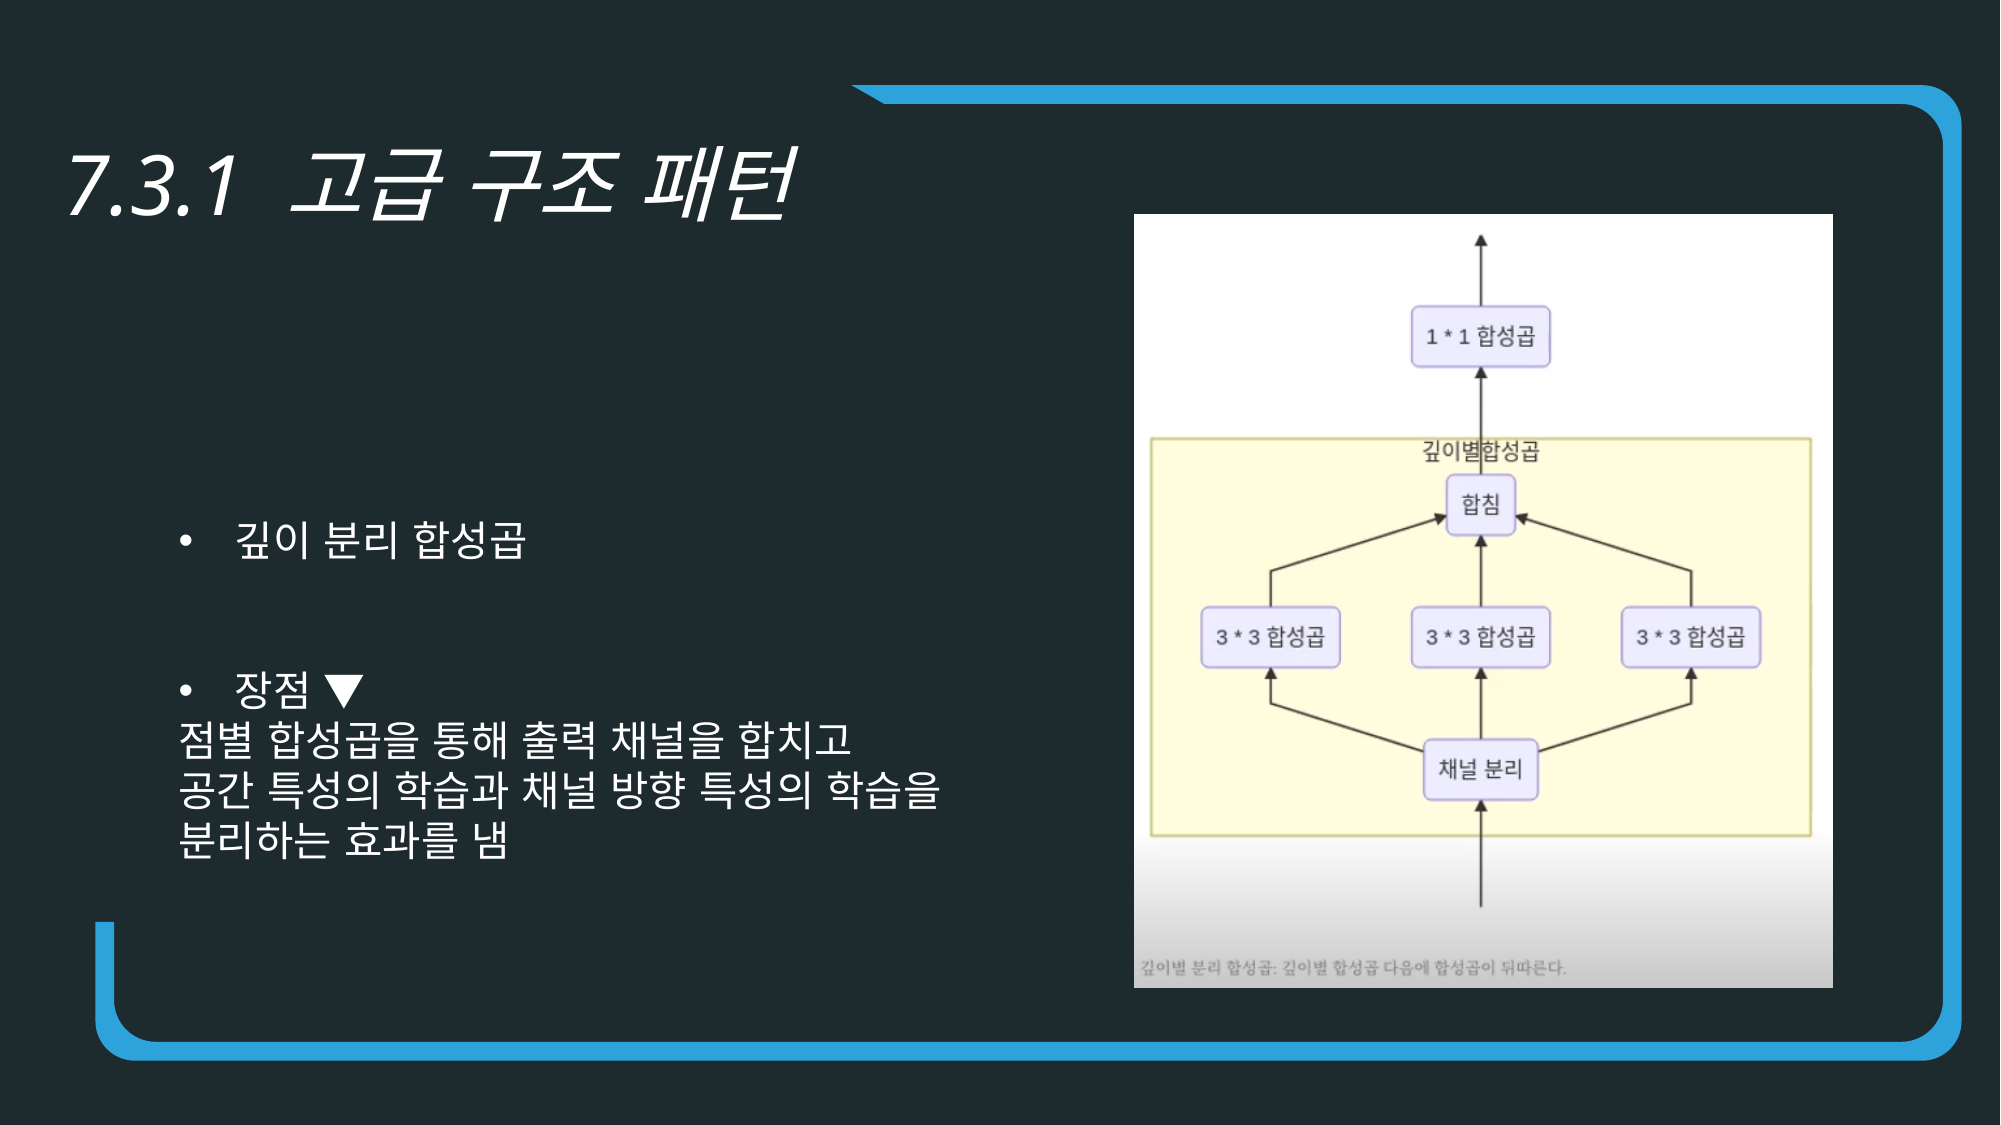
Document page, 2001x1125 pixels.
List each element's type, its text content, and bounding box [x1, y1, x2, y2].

text_box [94, 84, 1963, 1062]
picture [1134, 214, 1833, 988]
text_box 7.3.1 고급 구조 패턴 [24, 74, 831, 240]
text_box 깊이 분리 합성곱 장점 ▼ 점별 합성곱을 통해 출력 채널을 합치고 공간 특성의 학습과 채널 방향 특성의 학습을 분리하는 효과를 냄 [163, 507, 1134, 873]
